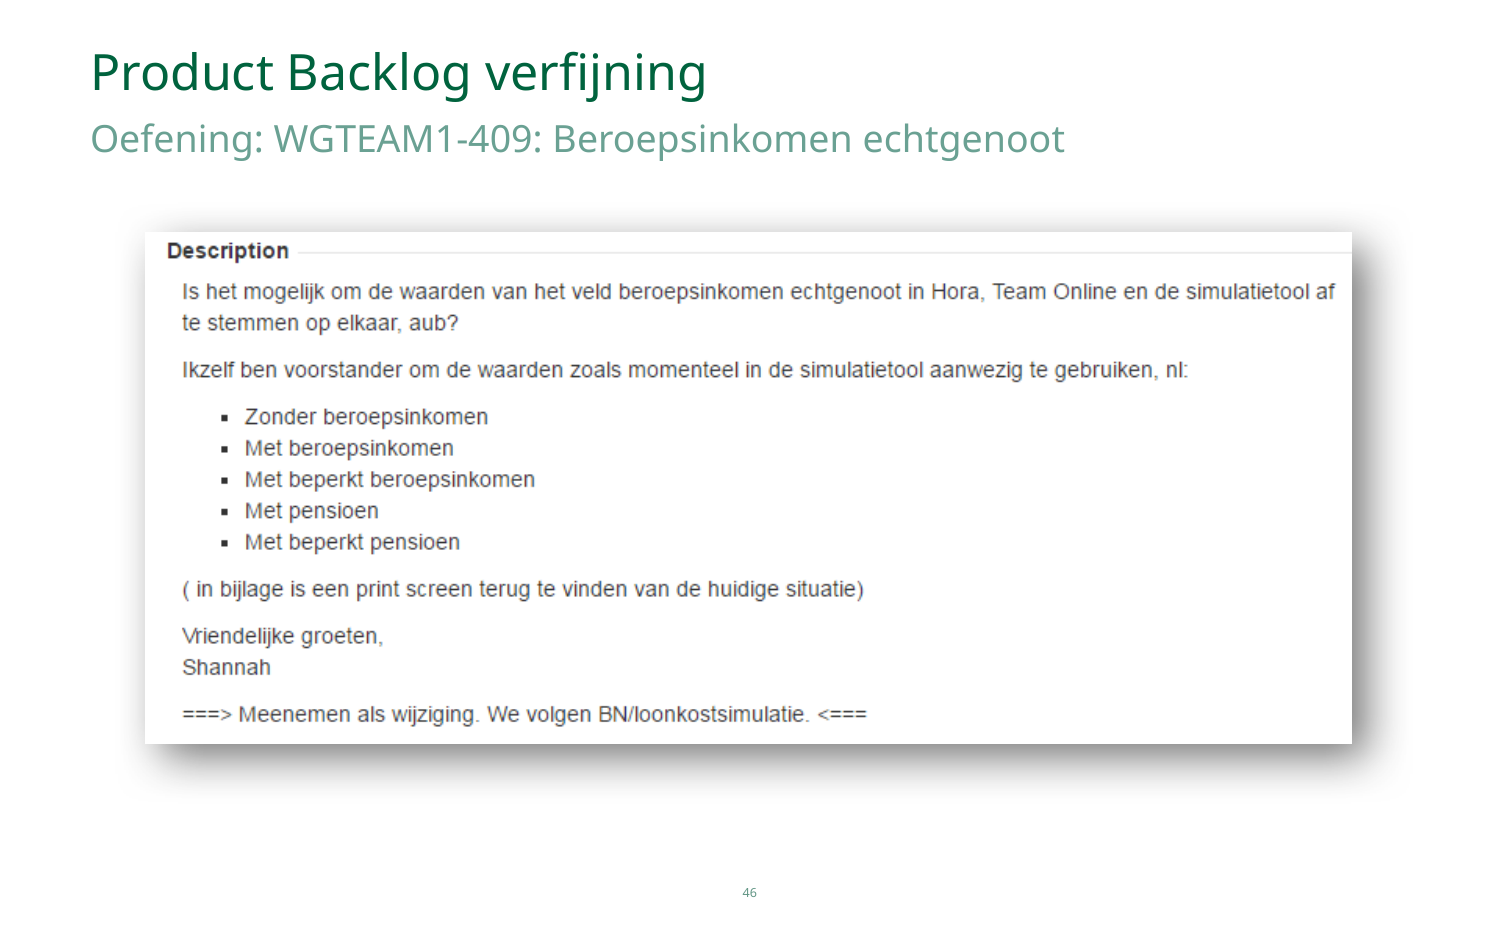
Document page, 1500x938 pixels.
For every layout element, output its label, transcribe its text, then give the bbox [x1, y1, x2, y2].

slide_number 46 [711, 868, 789, 919]
picture [145, 232, 1353, 744]
list [75, 172, 1335, 814]
list Oefening: WGTEAM1-409: Beroepsinkomen echtgenoot [75, 107, 1207, 169]
title Product Backlog verfijning [75, 31, 1207, 107]
